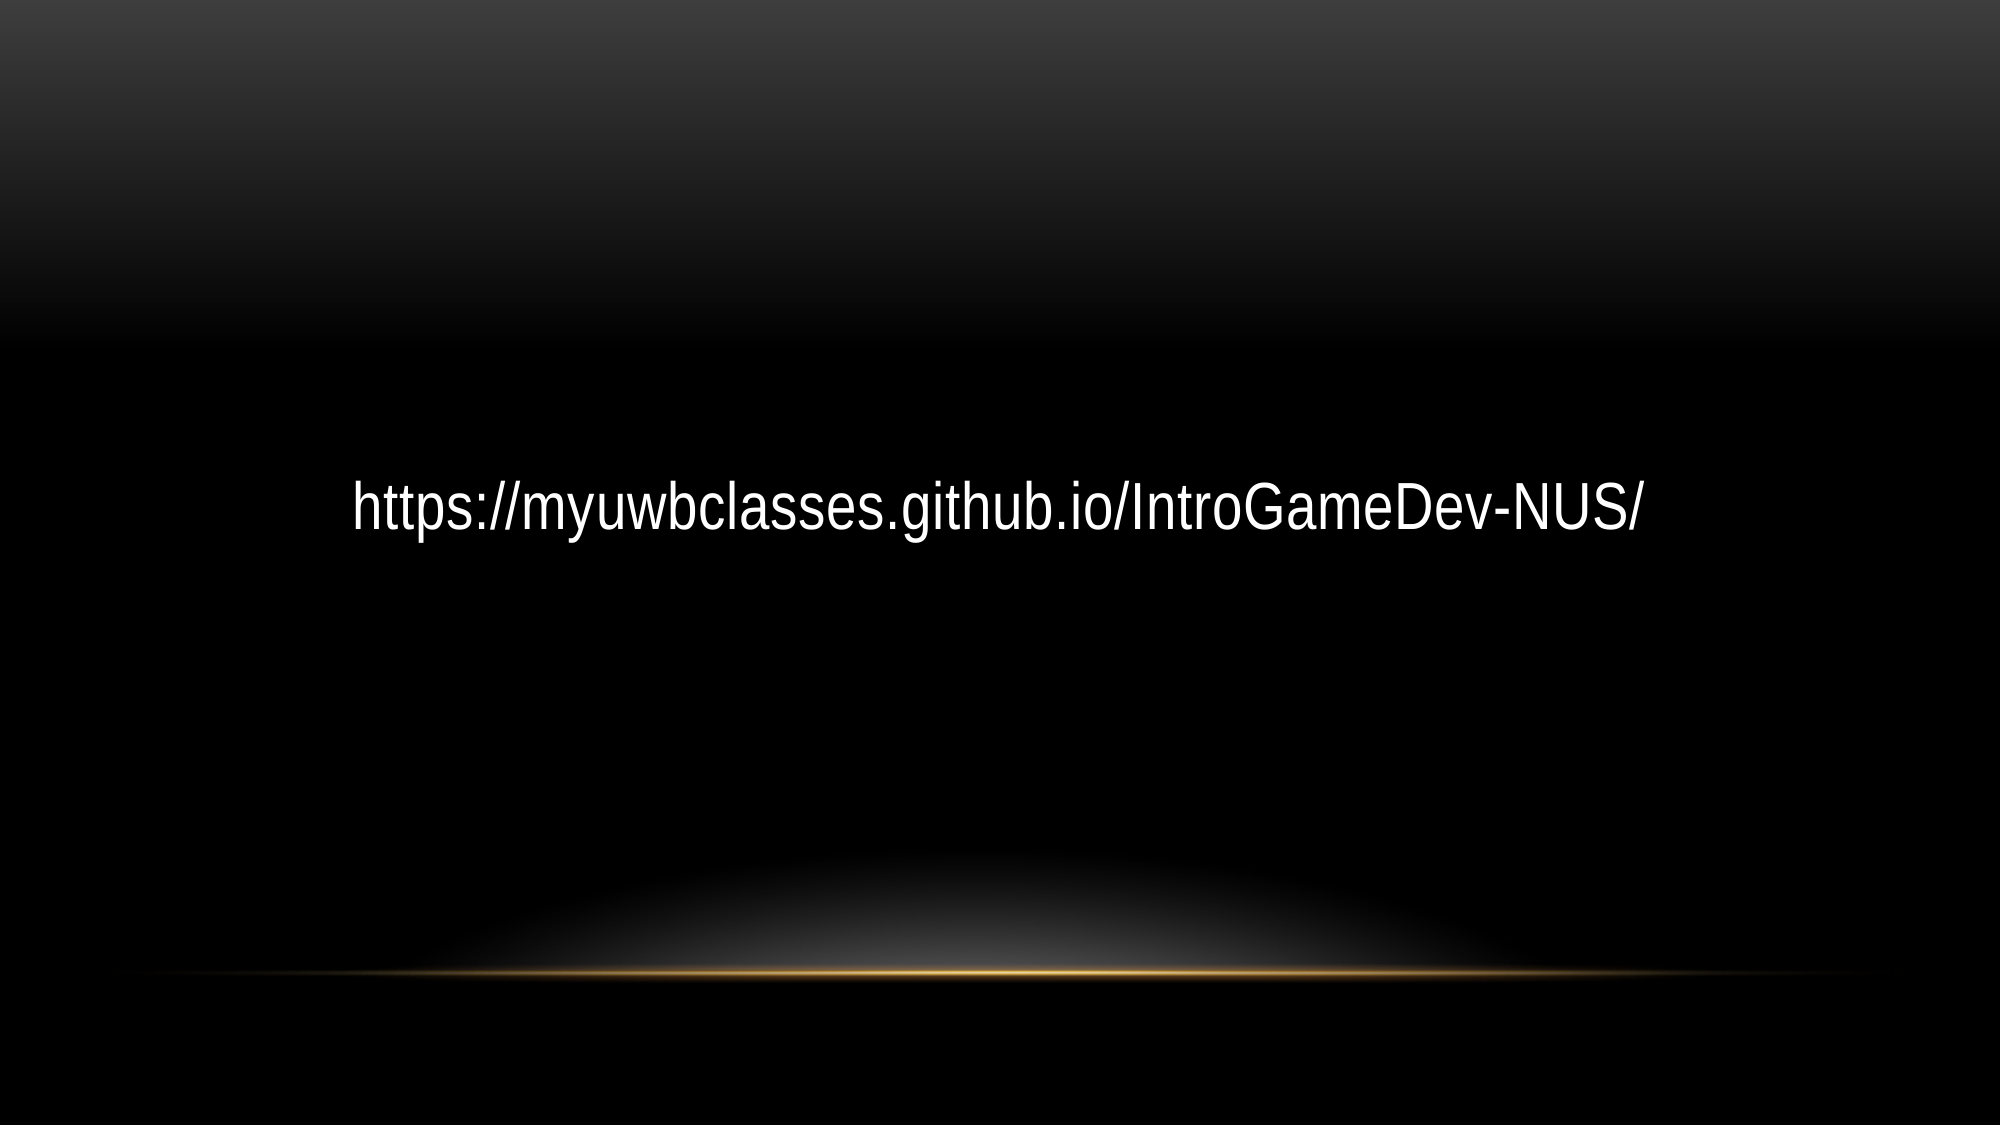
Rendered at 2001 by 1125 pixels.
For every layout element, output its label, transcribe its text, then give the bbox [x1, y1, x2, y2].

picture [0, 0, 2000, 1125]
list https://myuwbclasses.github.io/IntroGameDev-NUS/ [133, 262, 1867, 938]
